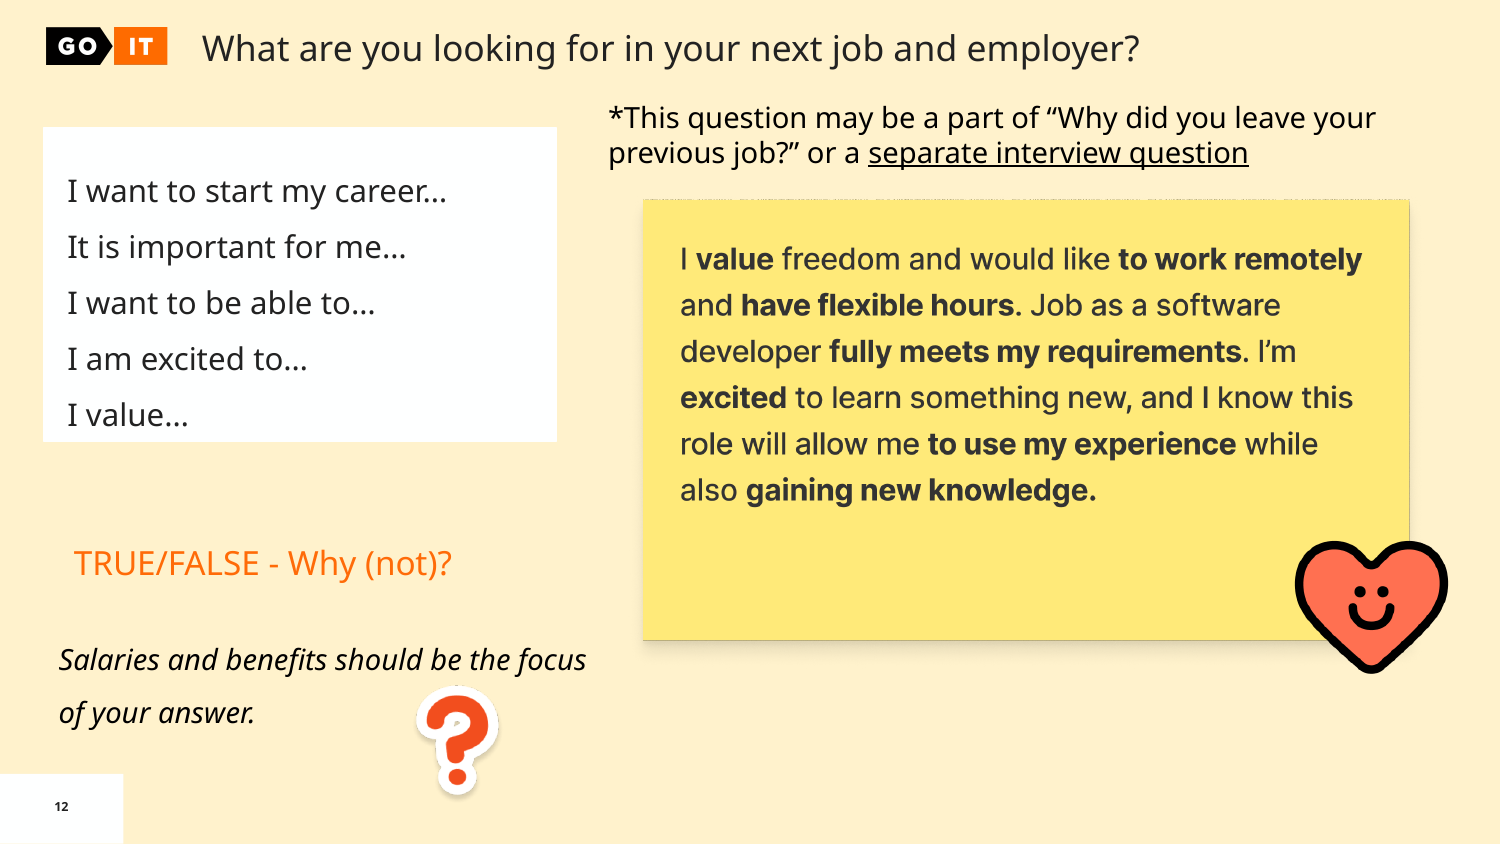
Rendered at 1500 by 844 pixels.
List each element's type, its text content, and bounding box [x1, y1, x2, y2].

picture [46, 27, 168, 65]
text_box Salaries and benefits should be the focus of your answer. [43, 609, 608, 744]
picture [373, 664, 542, 822]
text_box I want to start my career… It is important for me… I want to be able to… I am excited to… I value… [52, 137, 628, 448]
text_box [43, 128, 557, 442]
text_box What are you looking for in your next job and employer? [186, 10, 1314, 84]
text_box TRUE/FALSE - Why (not)? [58, 527, 542, 598]
picture [627, 195, 1462, 694]
text_box *This question may be a part of “Why did you leave your previous job?” or a separate interview question [593, 83, 1433, 184]
